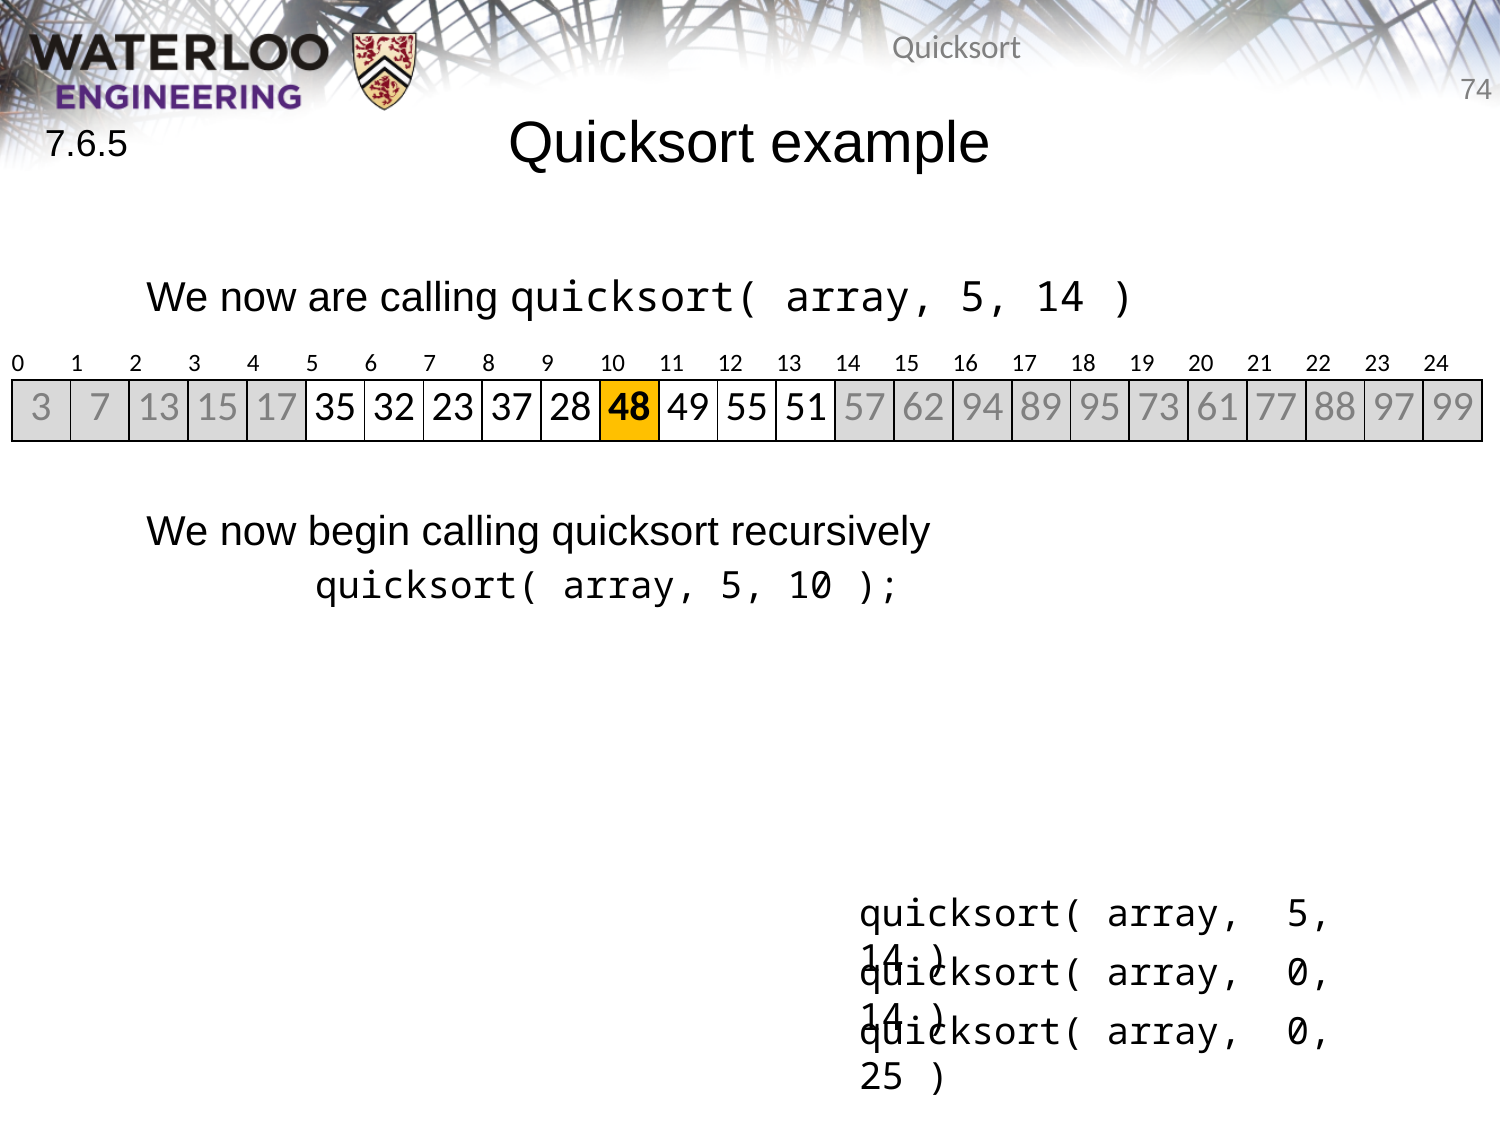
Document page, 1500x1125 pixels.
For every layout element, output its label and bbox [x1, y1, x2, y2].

table_cell [954, 381, 1011, 440]
title [74, 44, 1426, 233]
table_cell [601, 381, 658, 440]
table_header [12, 350, 1482, 379]
table_cell [1013, 381, 1070, 440]
table_cell [13, 381, 70, 440]
table_cell [130, 381, 187, 440]
table_cell [483, 381, 540, 440]
list [74, 262, 1426, 350]
table_cell [189, 381, 246, 440]
table_cell [248, 381, 305, 440]
table_cell [1189, 381, 1246, 440]
list [74, 442, 1426, 1006]
table_cell [1365, 381, 1422, 440]
table_cell [1248, 381, 1305, 440]
table_cell [777, 381, 834, 440]
table_cell [836, 381, 893, 440]
text_box [30, 111, 143, 172]
text_box [844, 881, 1447, 1105]
picture [0, 0, 1500, 1125]
table_cell [307, 381, 364, 440]
table_cell [424, 381, 481, 440]
table_cell [1071, 381, 1128, 440]
table_cell [542, 381, 599, 440]
table_cell [1424, 381, 1481, 440]
table_cell [71, 381, 128, 440]
table_cell [895, 381, 952, 440]
table_cell [365, 381, 423, 440]
table_cell [1130, 381, 1187, 440]
table_cell [718, 381, 775, 440]
table_cell [660, 381, 717, 440]
table_cell [1307, 381, 1364, 440]
